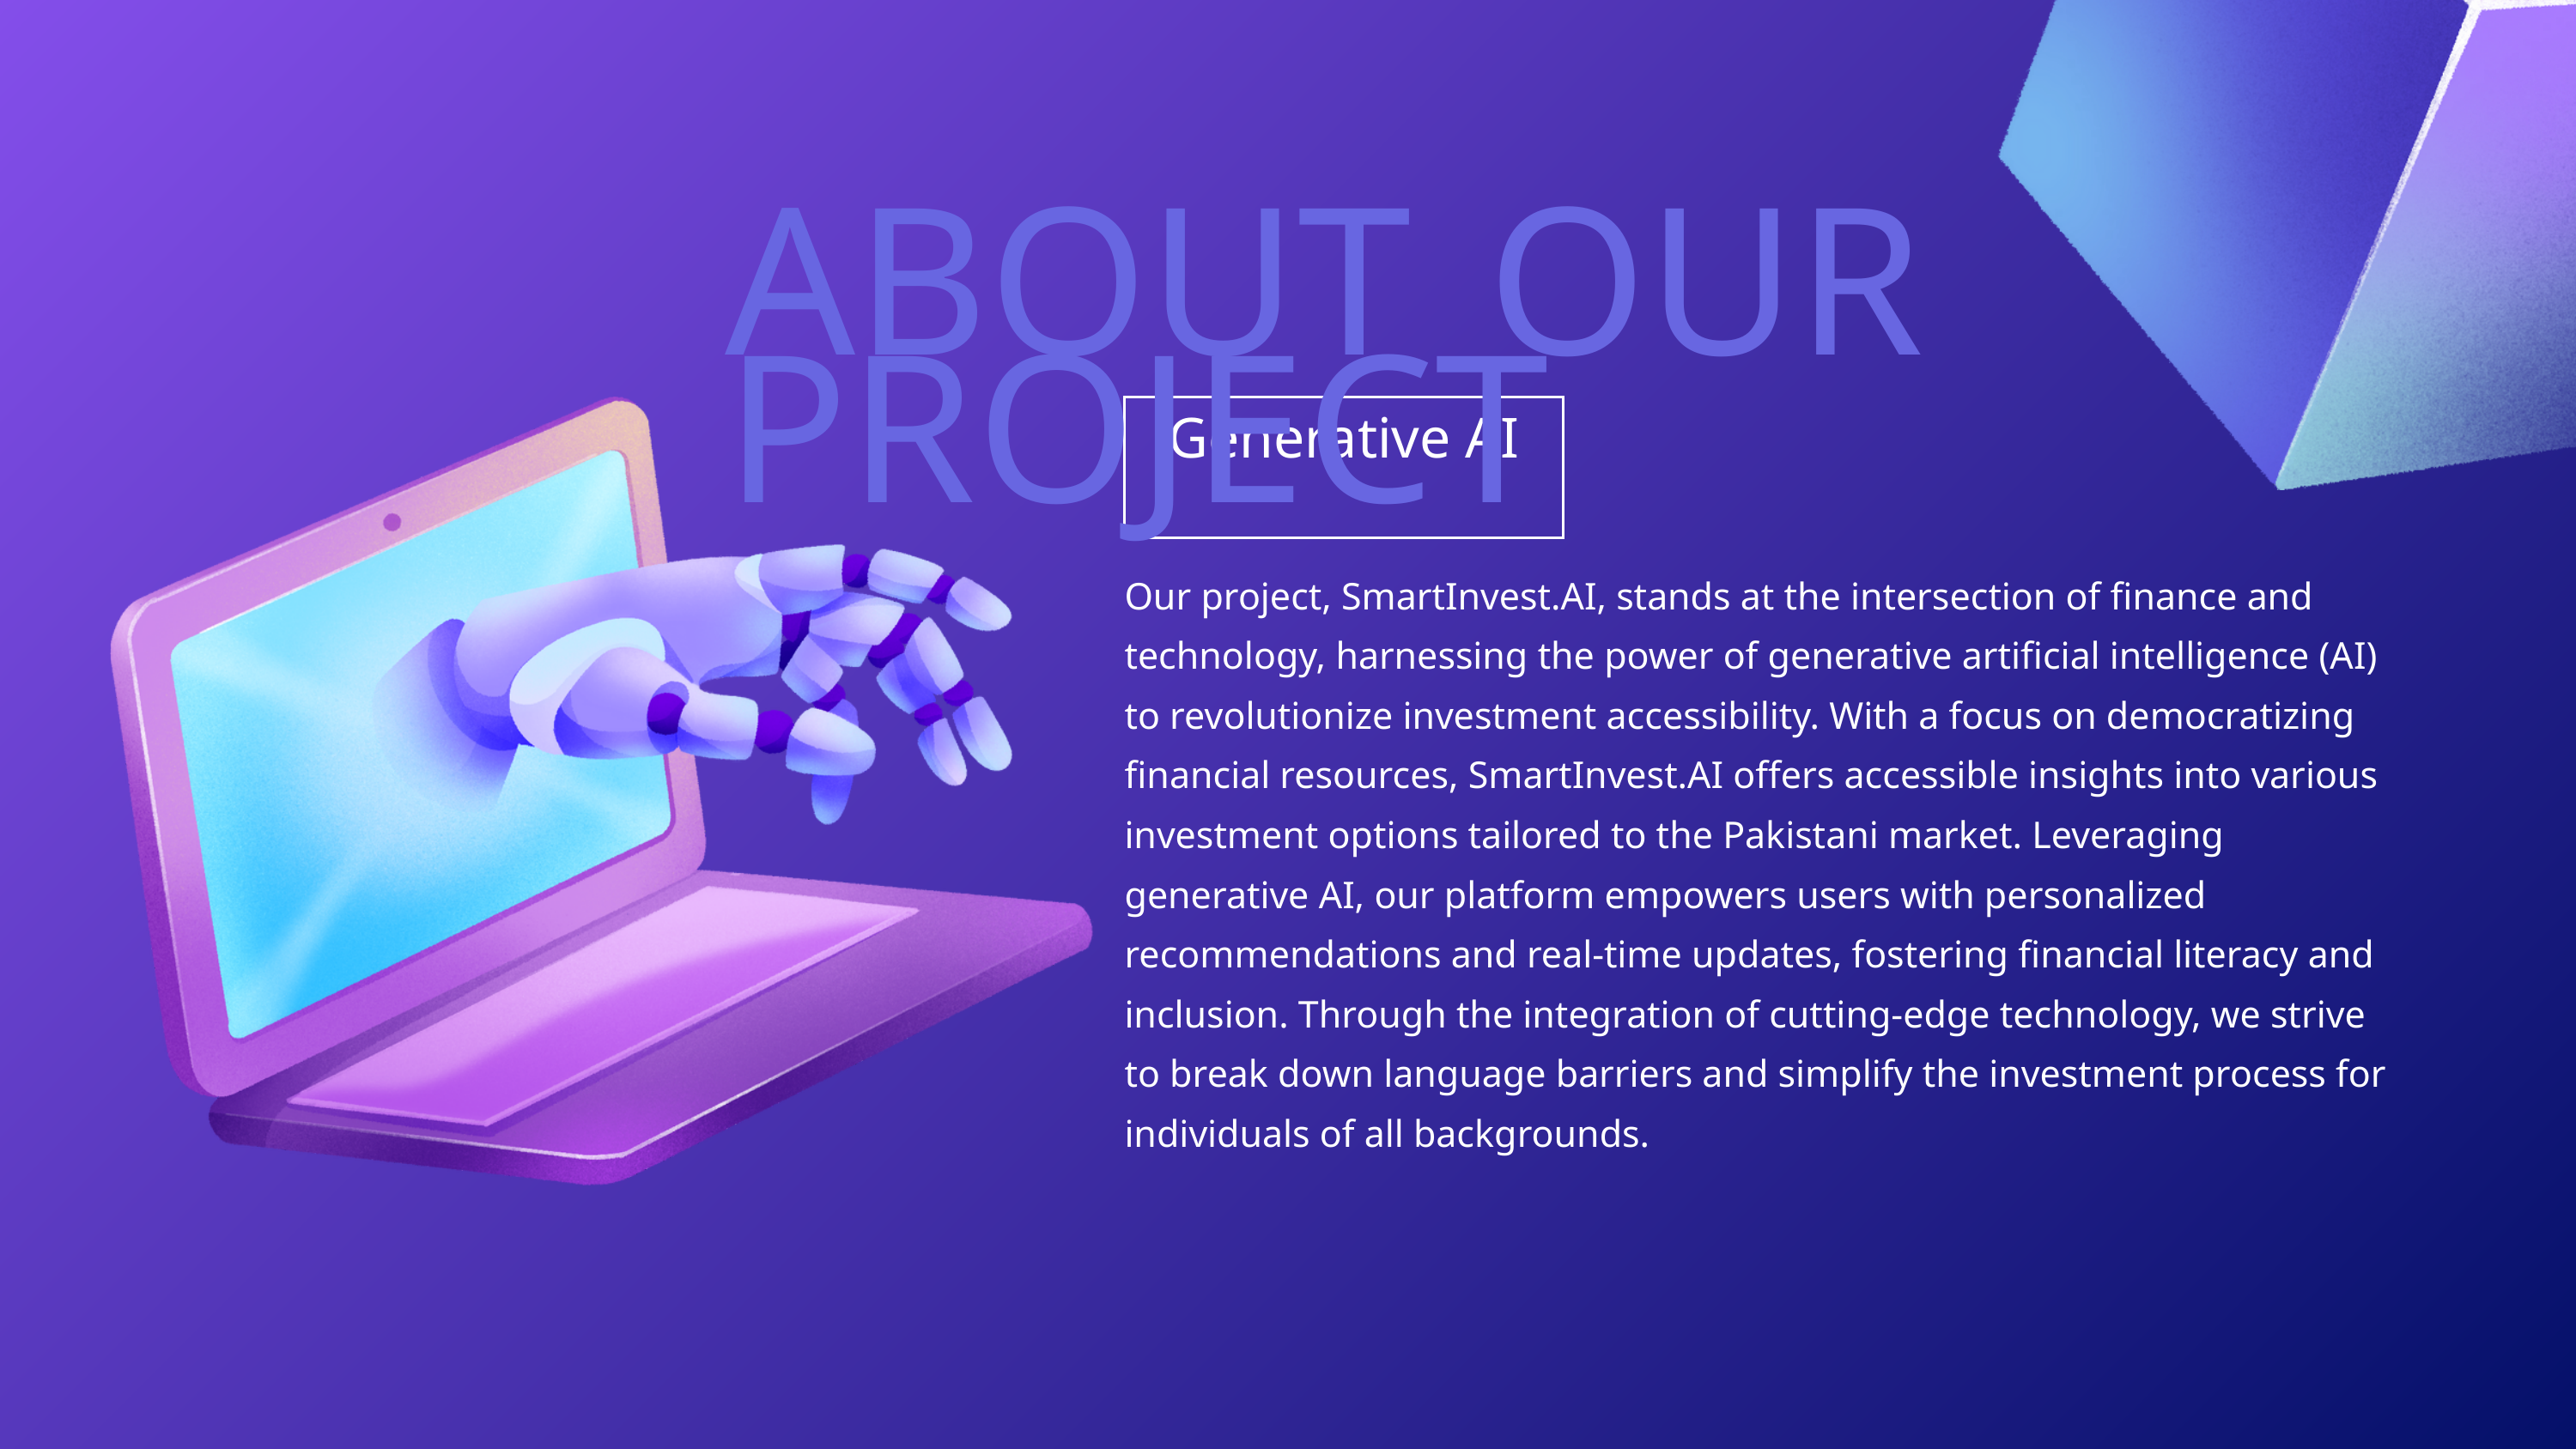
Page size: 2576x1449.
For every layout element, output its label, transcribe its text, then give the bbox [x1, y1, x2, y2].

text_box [1124, 397, 1564, 538]
text_box [1990, 0, 2576, 490]
text_box Our project, SmartInvest.AI, stands at the intersection of finance and technology, harnessing the power of generative artificial intelligence (AI) to revolutionize investment accessibility. With a focus on democratizing financial resources, SmartInvest.AI offers accessible insights into various investment options tailored to the Pakistani market. Leveraging generative AI, our platform empowers users with personalized recommendations and real-time updates, fostering financial literacy and inclusion. Through the integration of cutting-edge technology, we strive to break down language barriers and simplify the investment process for individuals of all backgrounds. [1124, 556, 2397, 1155]
text_box ABOUT OUR PROJECT [725, 249, 1924, 544]
text_box [110, 397, 1095, 1185]
